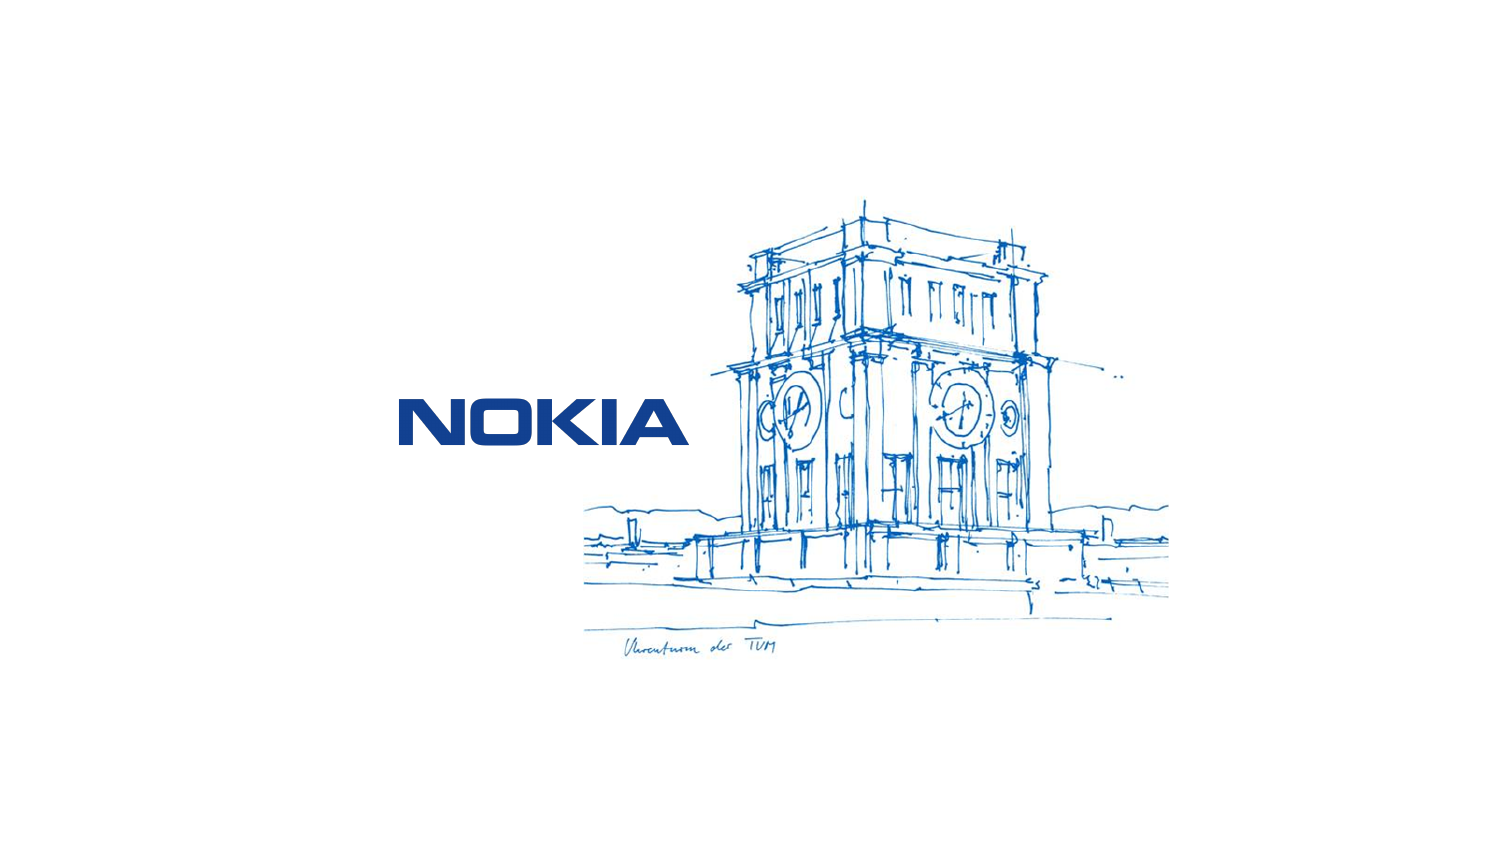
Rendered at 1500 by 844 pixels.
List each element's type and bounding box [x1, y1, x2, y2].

picture [333, 166, 1169, 678]
